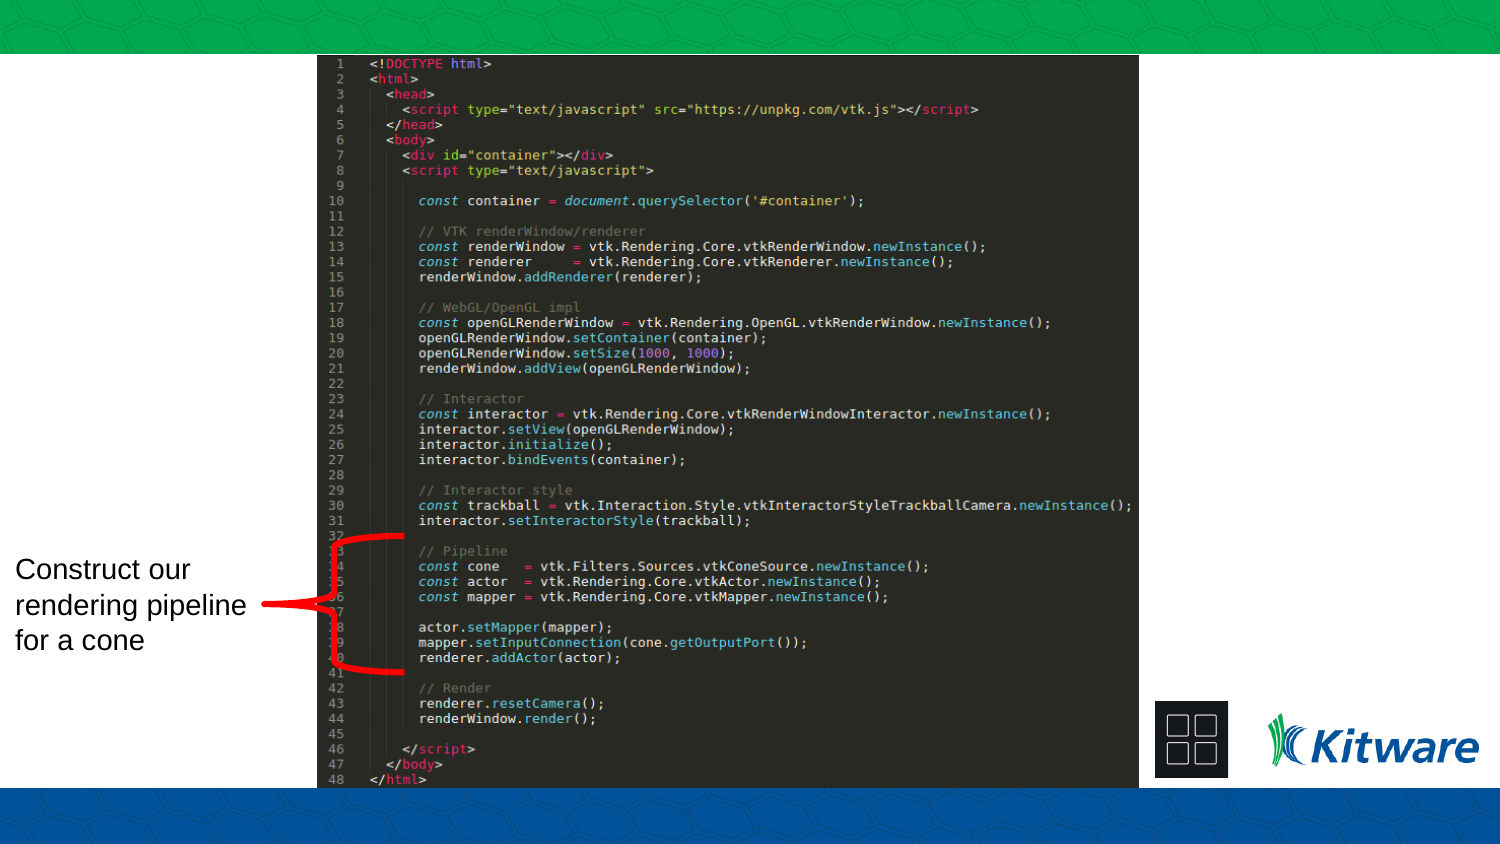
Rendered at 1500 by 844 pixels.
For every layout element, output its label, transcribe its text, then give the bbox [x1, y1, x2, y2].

picture [0, 0, 1500, 844]
text_box Construct our rendering pipeline for a cone [0, 535, 266, 731]
text_box [266, 601, 312, 608]
